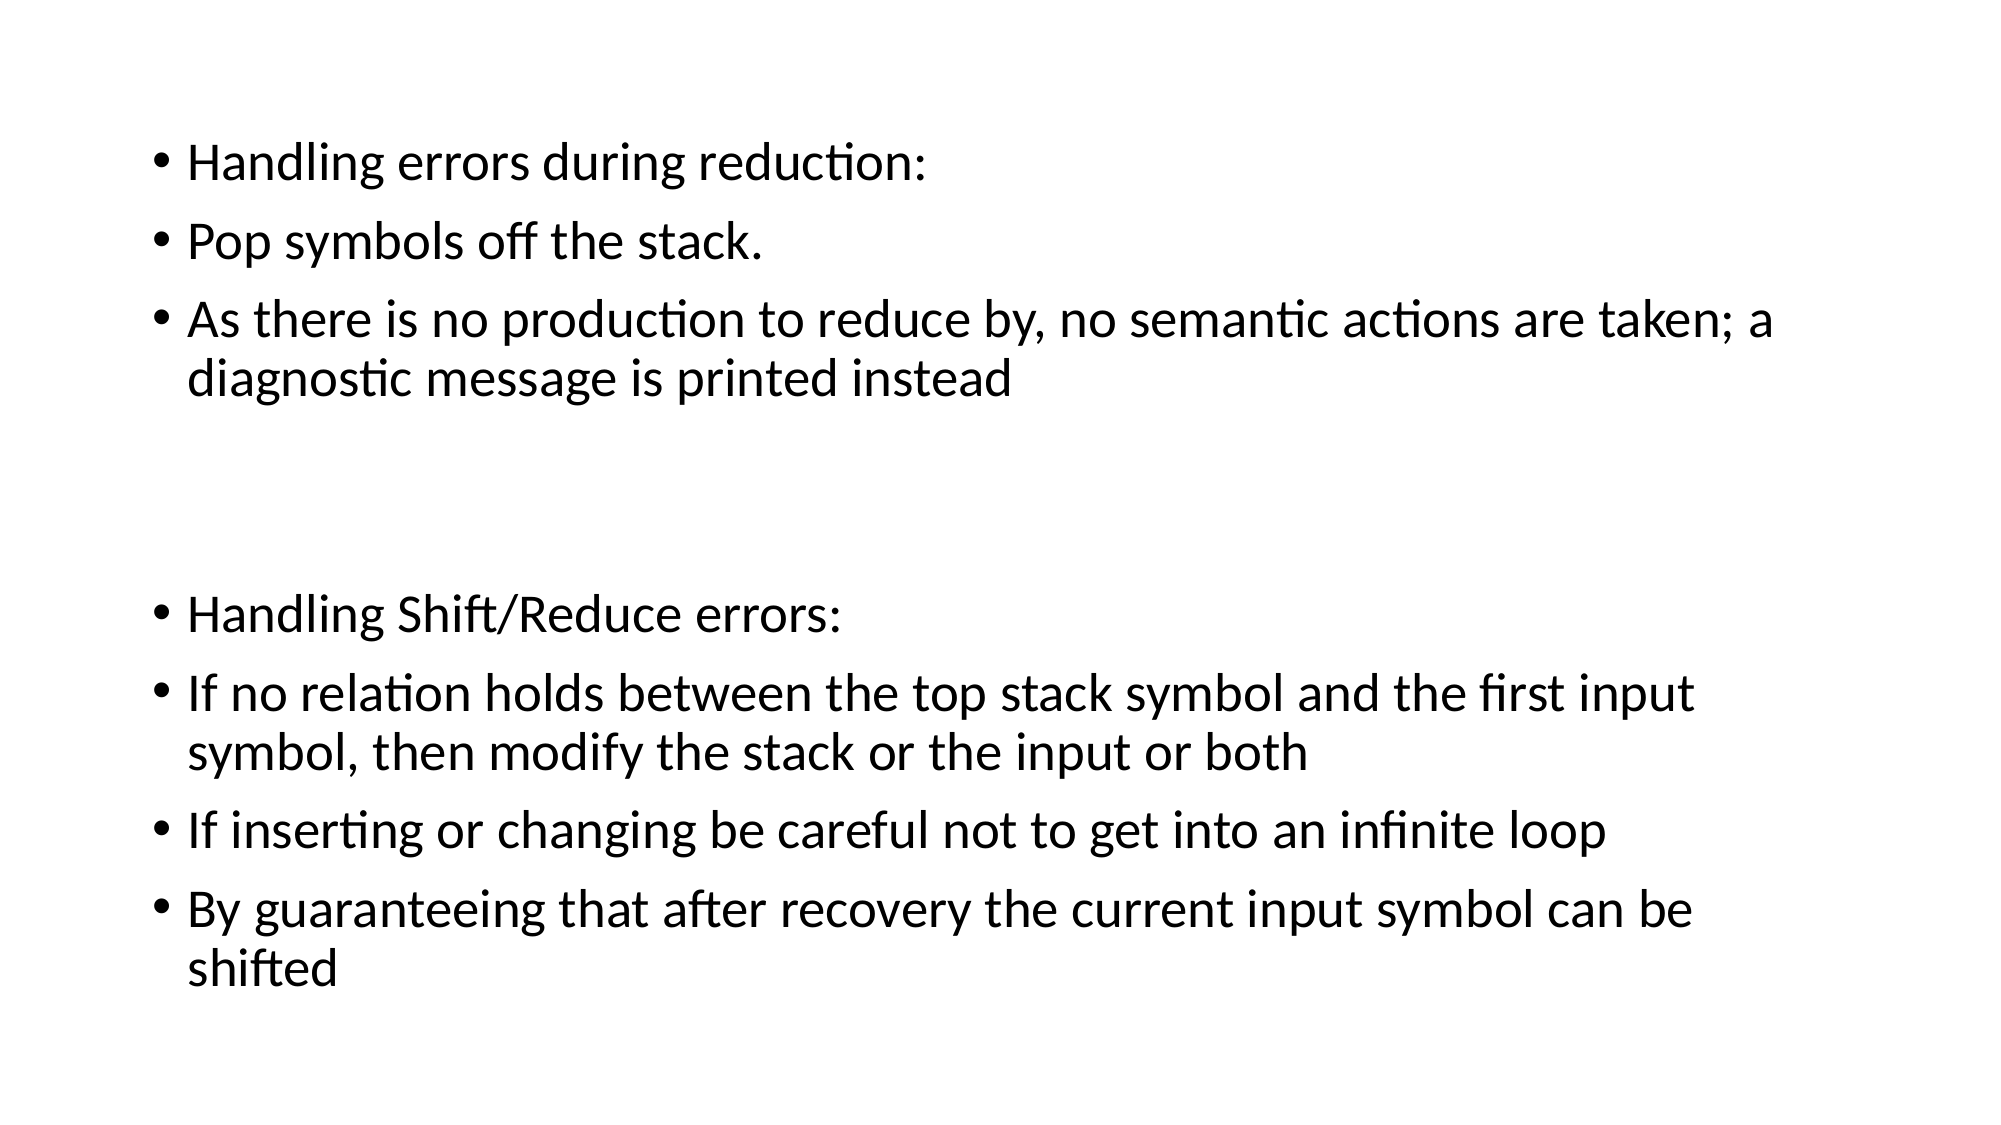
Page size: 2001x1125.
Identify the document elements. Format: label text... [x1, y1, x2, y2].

list Handling errors during reduction: Pop symbols off the stack. As there is no production to reduce by, no semantic actions are taken; a diagnostic message is printed instead Handling Shift/Reduce errors: If no relation holds between the top stack symbol and the first input symbol, then modify the stack or the input or both If inserting or changing be careful not to get into an infinite loop By guaranteeing that after recovery the current input symbol can be shifted [137, 126, 1863, 1014]
